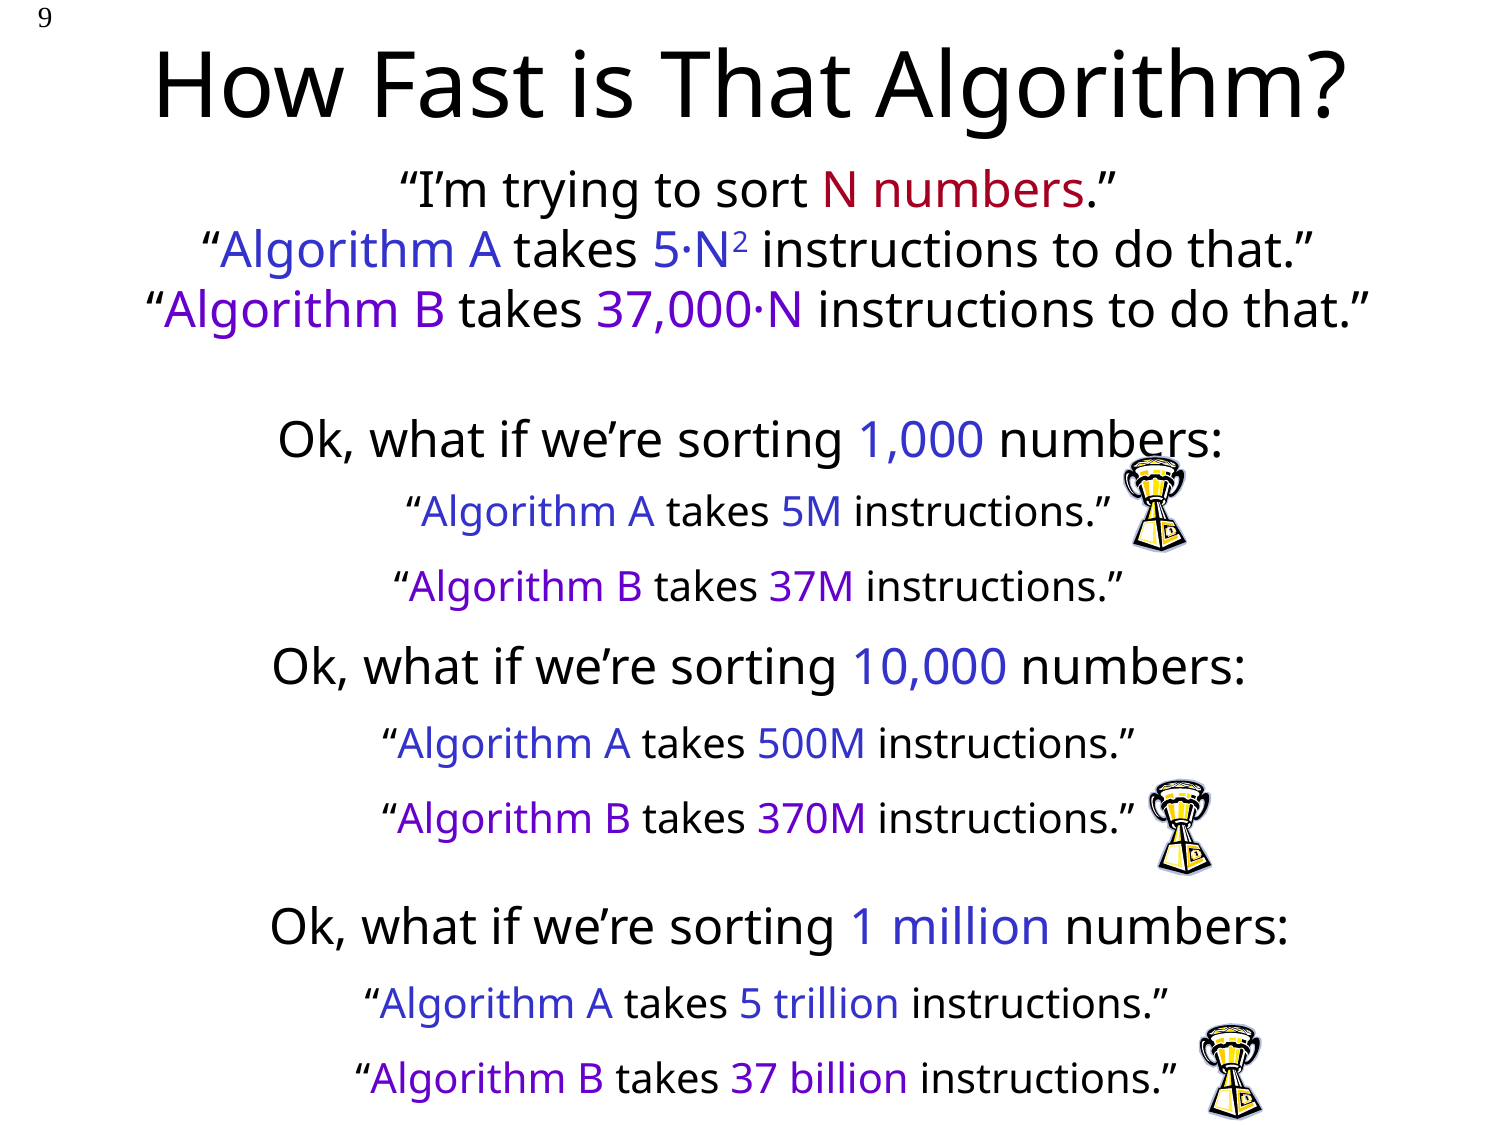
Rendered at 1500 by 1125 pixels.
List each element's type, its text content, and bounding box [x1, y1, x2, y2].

text_box Ok, what if we’re sorting 1,000 numbers: [262, 399, 1240, 475]
title How Fast is That Algorithm? [112, 0, 1388, 149]
slide_number 9 [0, 0, 68, 67]
text_box “Algorithm A takes 500M instructions.” “Algorithm B takes 370M instructions.” [62, 709, 1455, 900]
text_box Ok, what if we’re sorting 10,000 numbers: [256, 627, 1262, 702]
text_box “Algorithm A takes 5M instructions.” “Algorithm B takes 37M instructions.” [62, 477, 1455, 668]
text_box Ok, what if we’re sorting 1 million numbers: [254, 887, 1306, 963]
text_box “I’m trying to sort N numbers.” “Algorithm A takes 5·N2 instructions to do that.” “Algorithm B takes 37,000·N instructions to do that.” [62, 149, 1455, 370]
picture [1148, 777, 1215, 878]
picture [1122, 454, 1189, 555]
picture [1198, 1021, 1265, 1123]
text_box “Algorithm A takes 5 trillion instructions.” “Algorithm B takes 37 billion instructions.” [70, 969, 1463, 1125]
